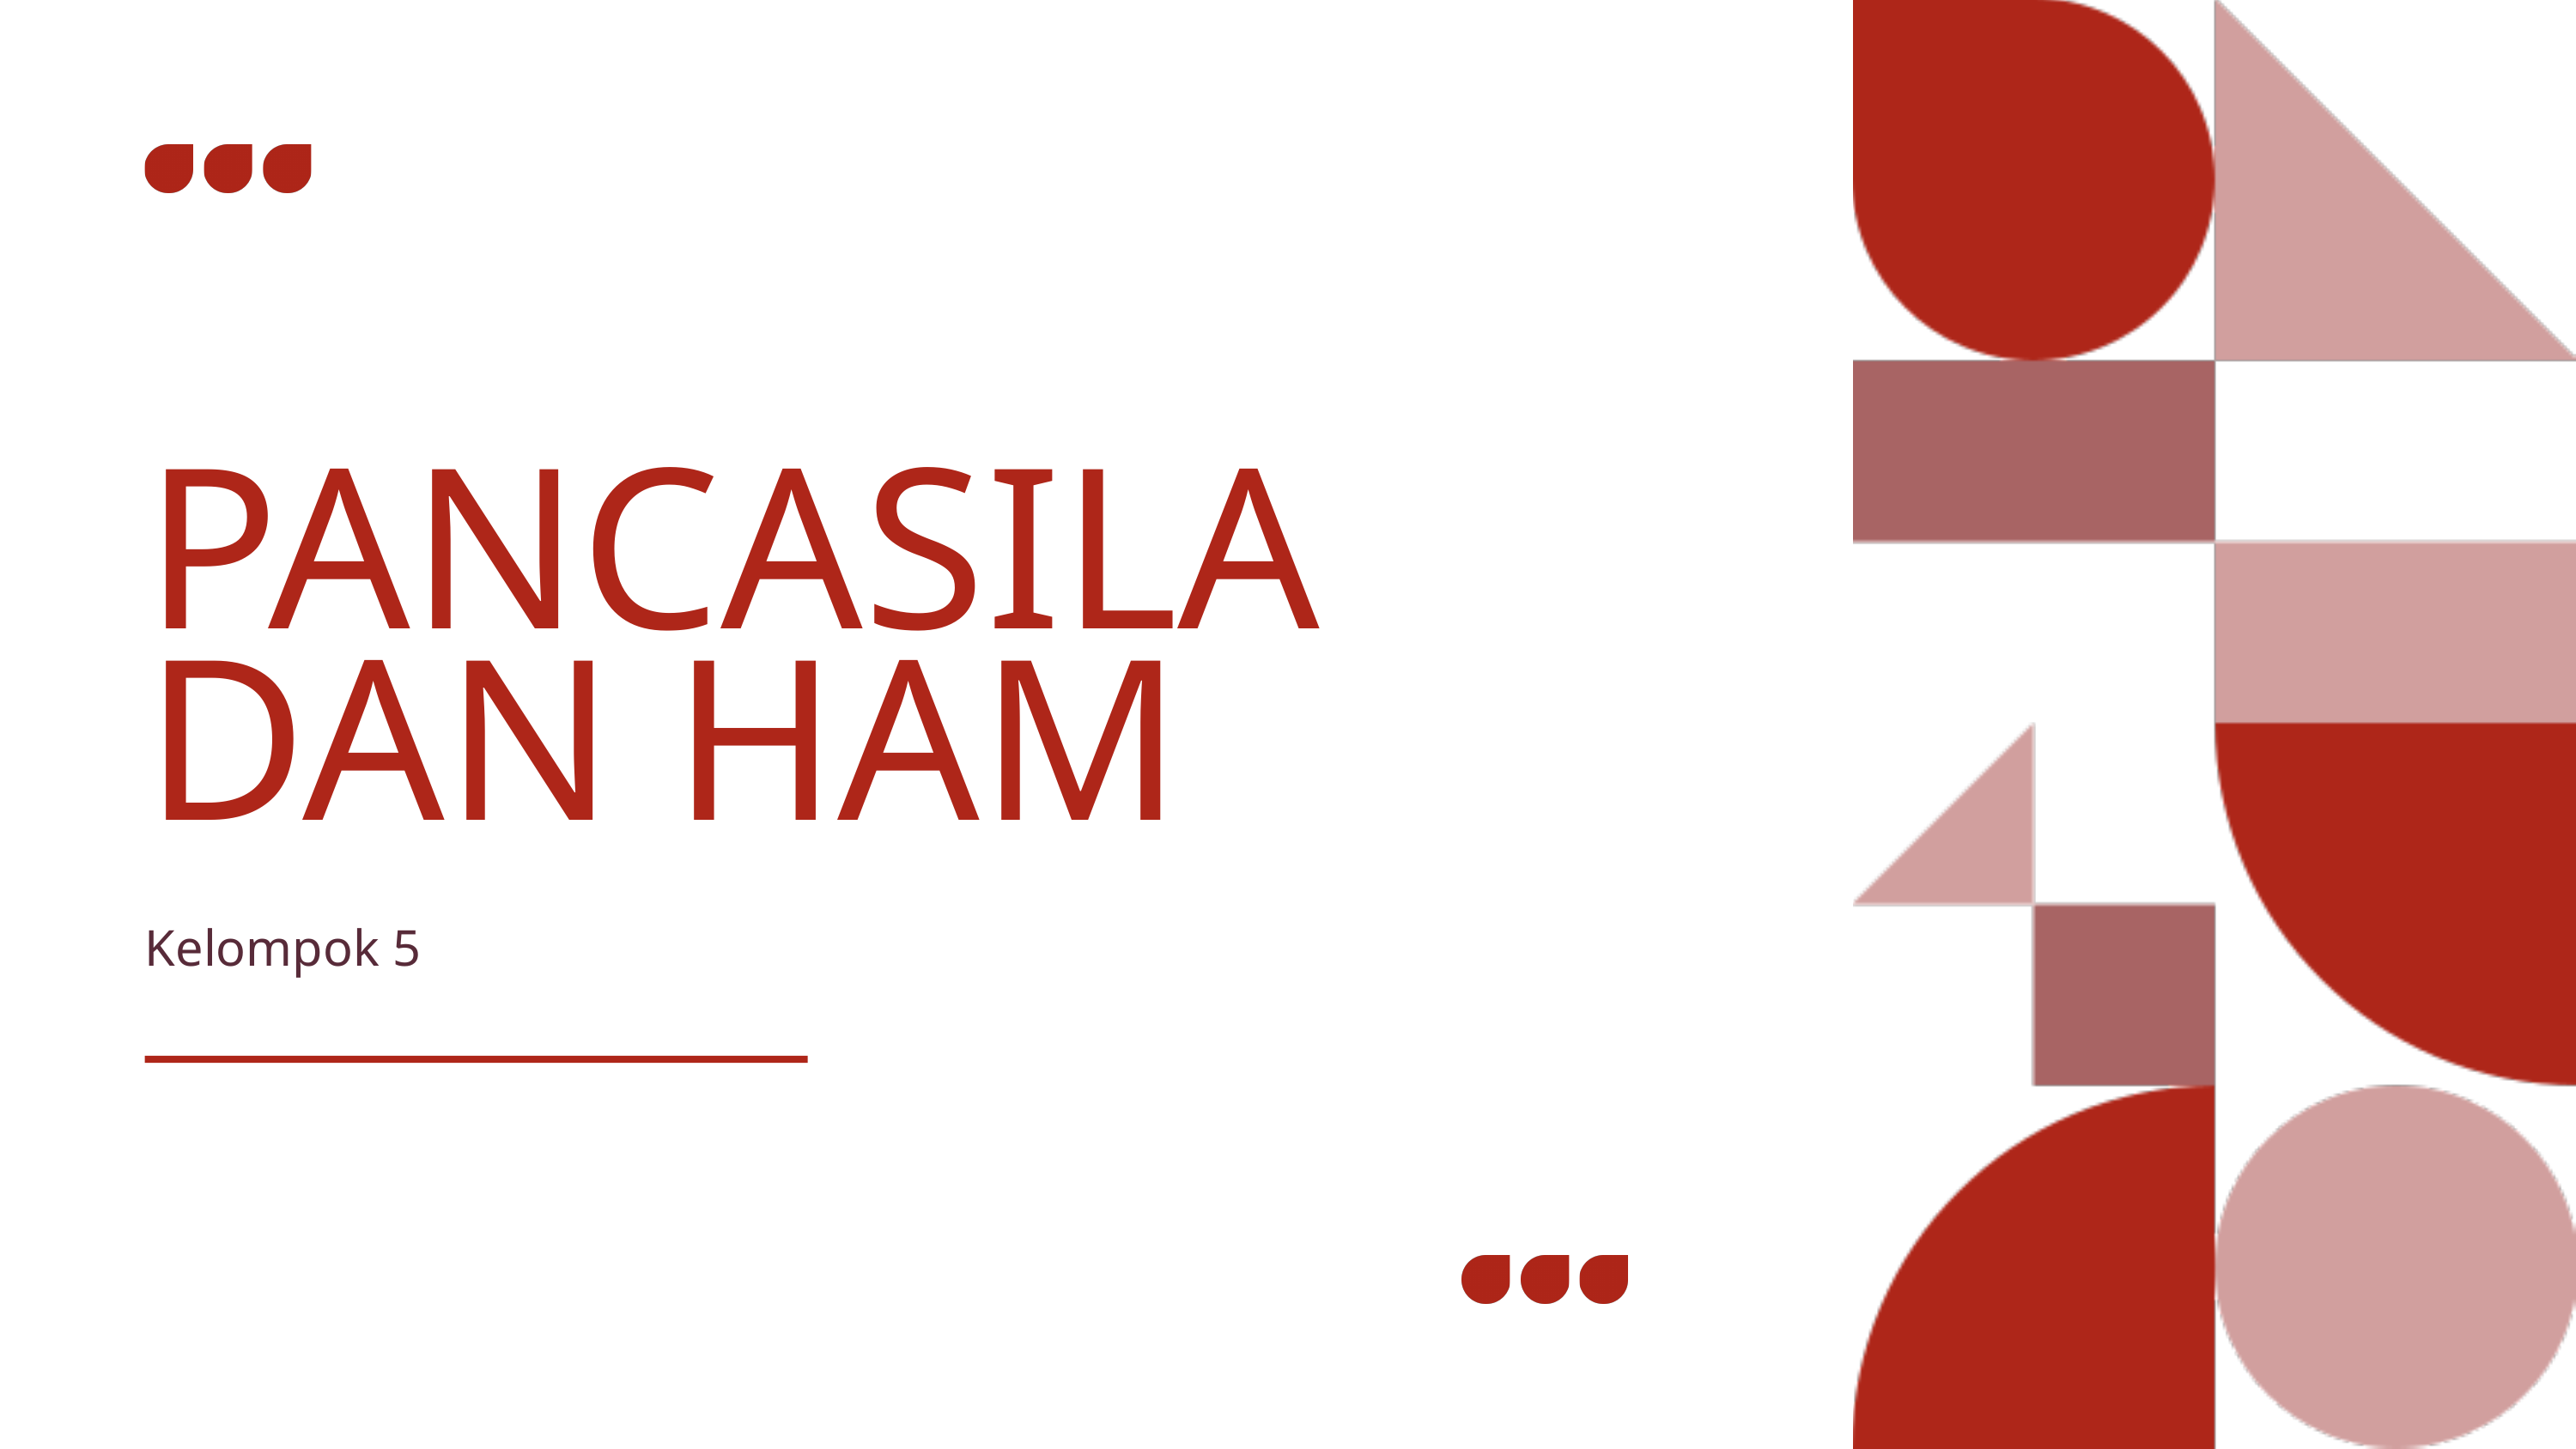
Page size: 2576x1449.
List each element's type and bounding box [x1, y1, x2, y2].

text_box [1579, 1255, 1628, 1304]
text_box [1521, 1255, 1570, 1304]
text_box [144, 144, 193, 193]
text_box [1853, 0, 2576, 1449]
text_box [144, 439, 1561, 1063]
text_box [204, 144, 252, 193]
text_box [263, 144, 312, 193]
text_box [1461, 1255, 1510, 1304]
